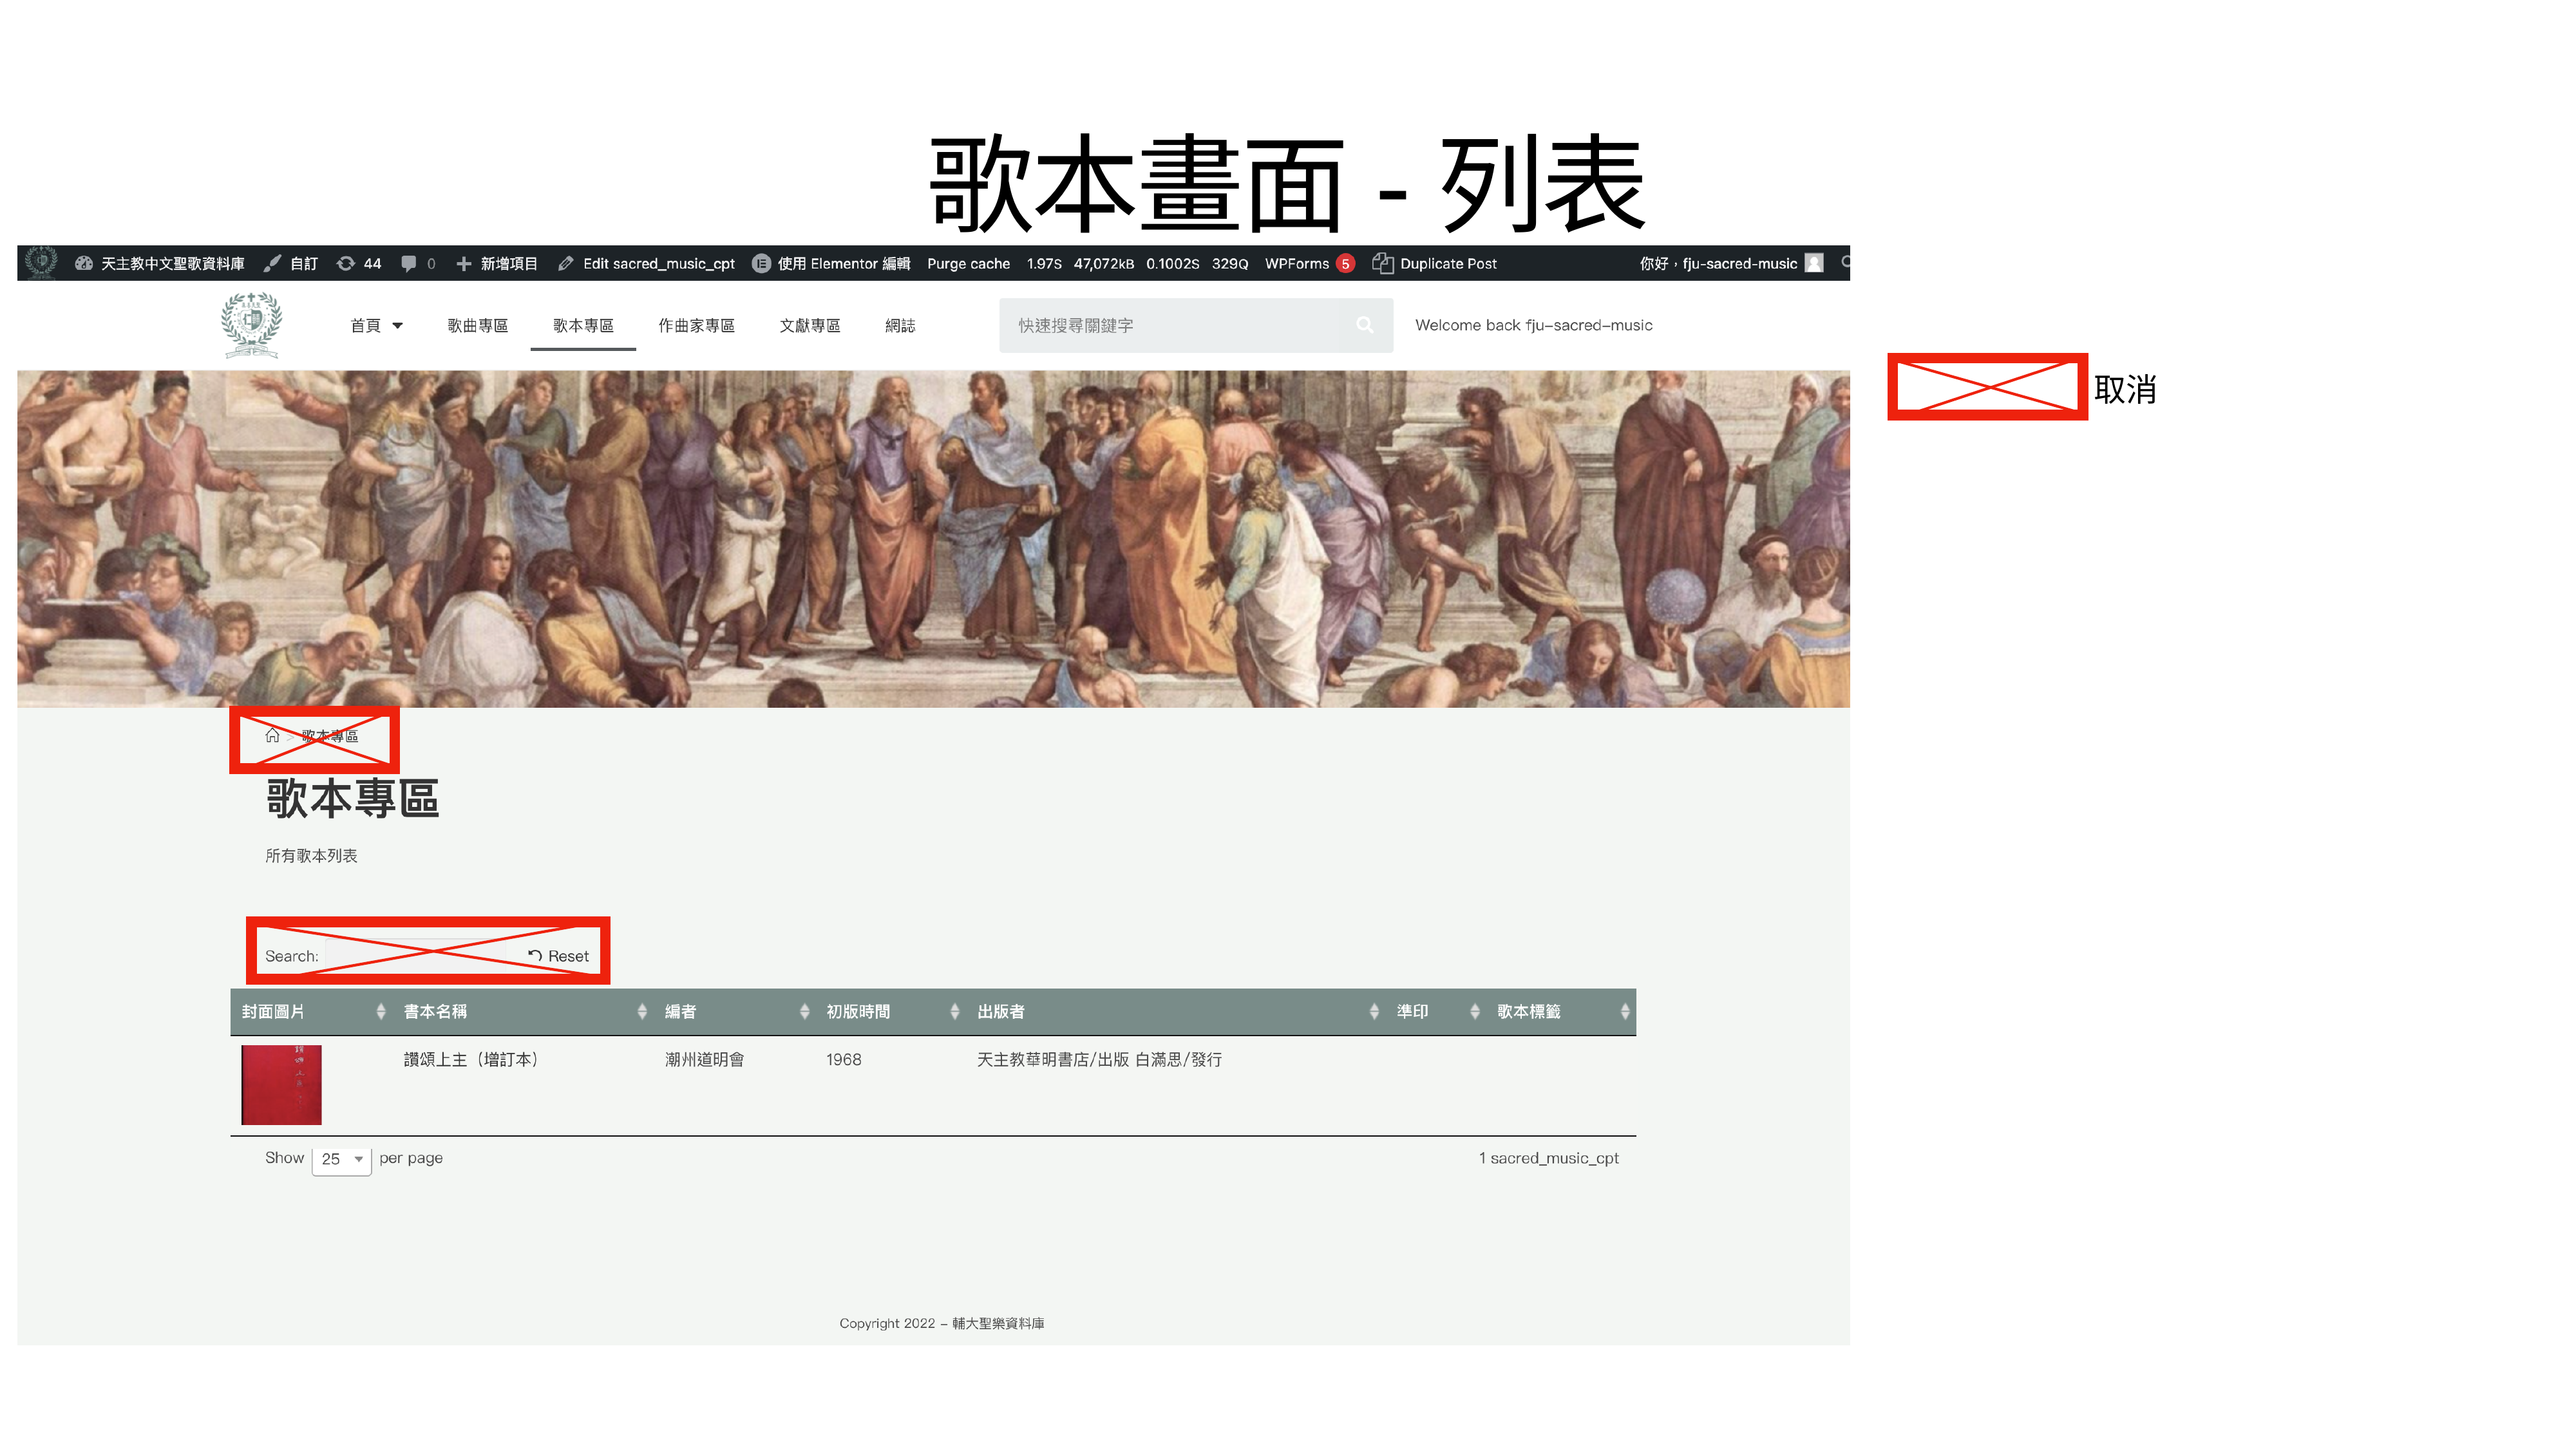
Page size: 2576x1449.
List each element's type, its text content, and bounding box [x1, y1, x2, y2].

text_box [249, 922, 608, 983]
title 歌本畫面-列表 [133, 85, 2443, 251]
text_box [1891, 357, 2085, 419]
picture [17, 245, 1850, 1345]
text_box 取消 [2088, 363, 2164, 413]
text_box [233, 711, 396, 772]
